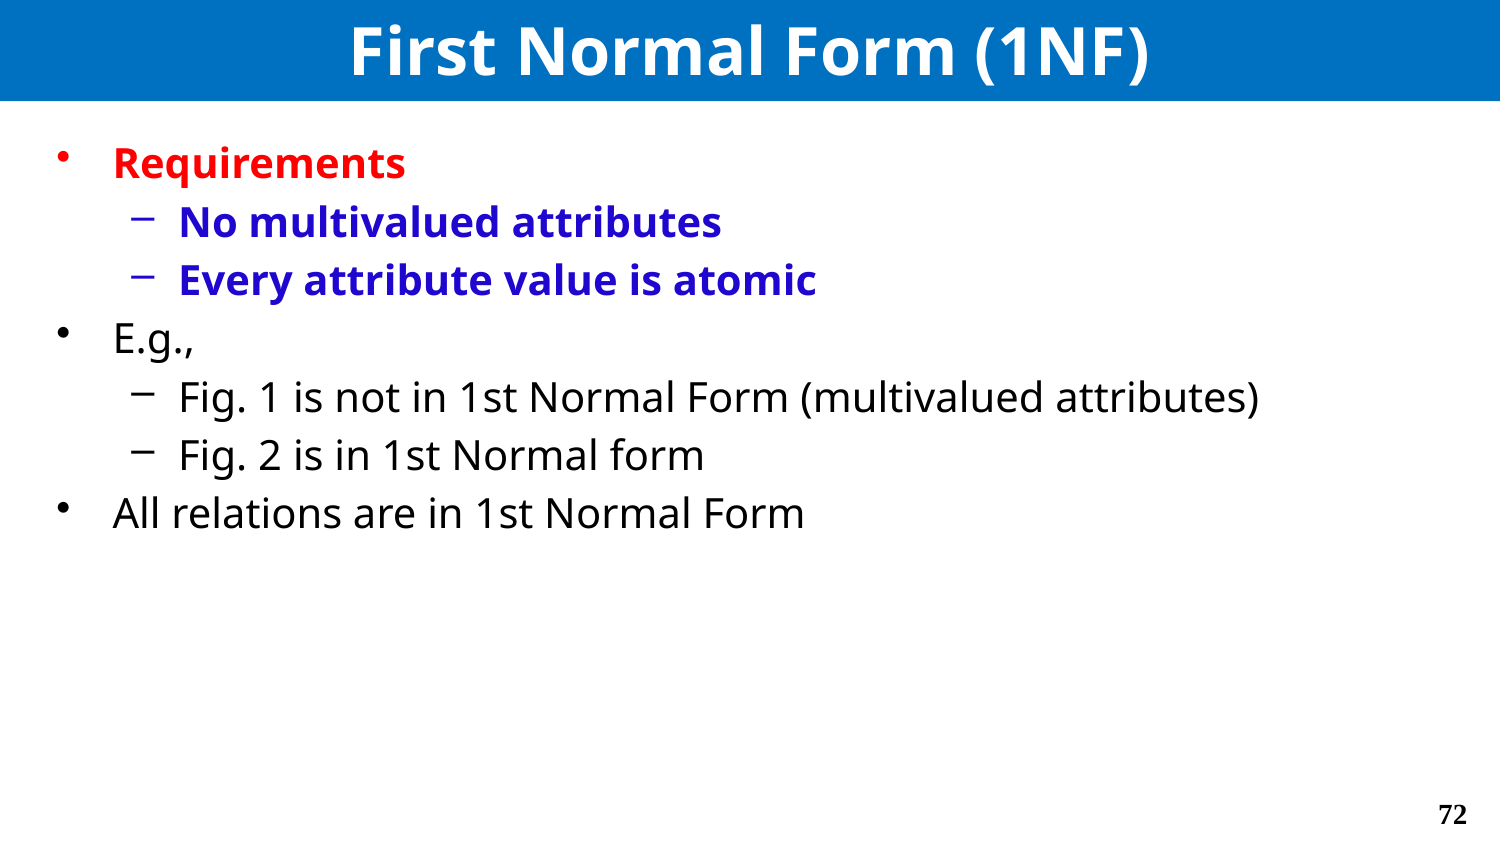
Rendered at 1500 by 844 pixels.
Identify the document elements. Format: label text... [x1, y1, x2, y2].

list Requirements No multivalued attributes Every attribute value is atomic E.g., Fig. 1 is not in 1st Normal Form (multivalued attributes) Fig. 2 is in 1st Normal form All relations are in 1st Normal Form [41, 129, 1447, 754]
title First Normal Form (1NF) [0, 0, 1500, 102]
